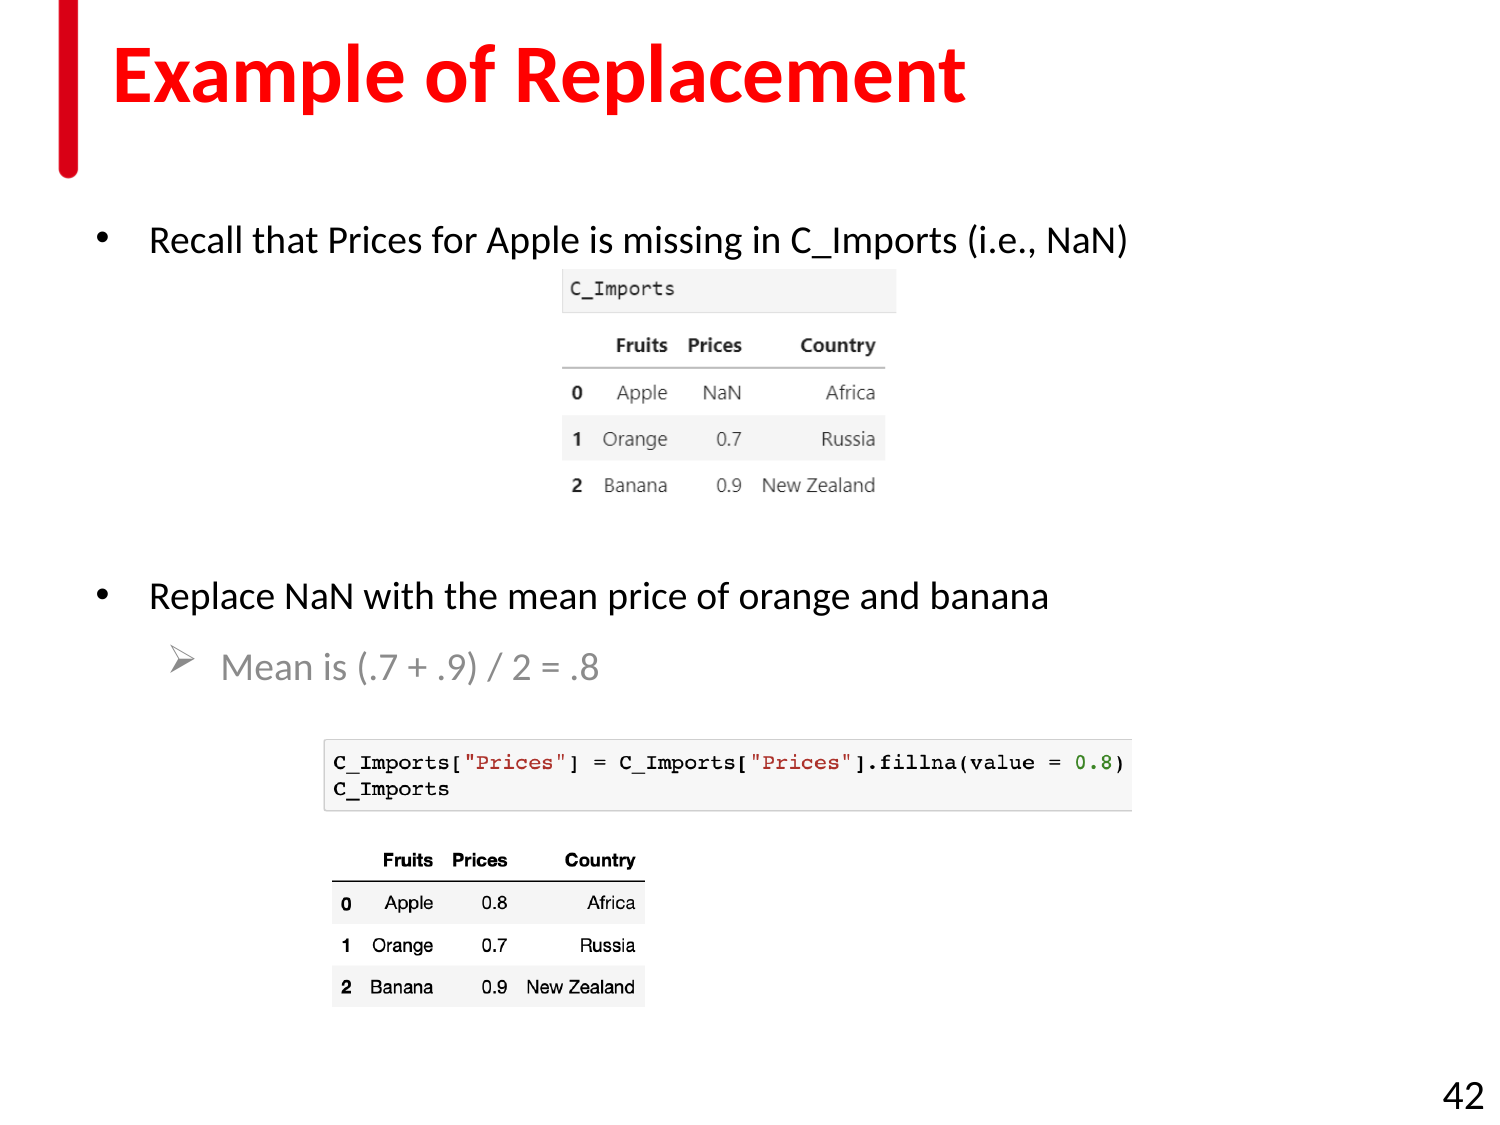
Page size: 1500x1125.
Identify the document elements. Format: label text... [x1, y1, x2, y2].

subtitle Recall that Prices for Apple is missing in C_Imports (i.e., NaN) Replace NaN with the mean price of orange and banana Mean is (.7 + .9) / 2 = .8 [80, 206, 1470, 701]
title Example of Replacement [97, 0, 1500, 138]
picture [57, 0, 81, 200]
picture [555, 269, 897, 500]
picture [320, 736, 1132, 1007]
